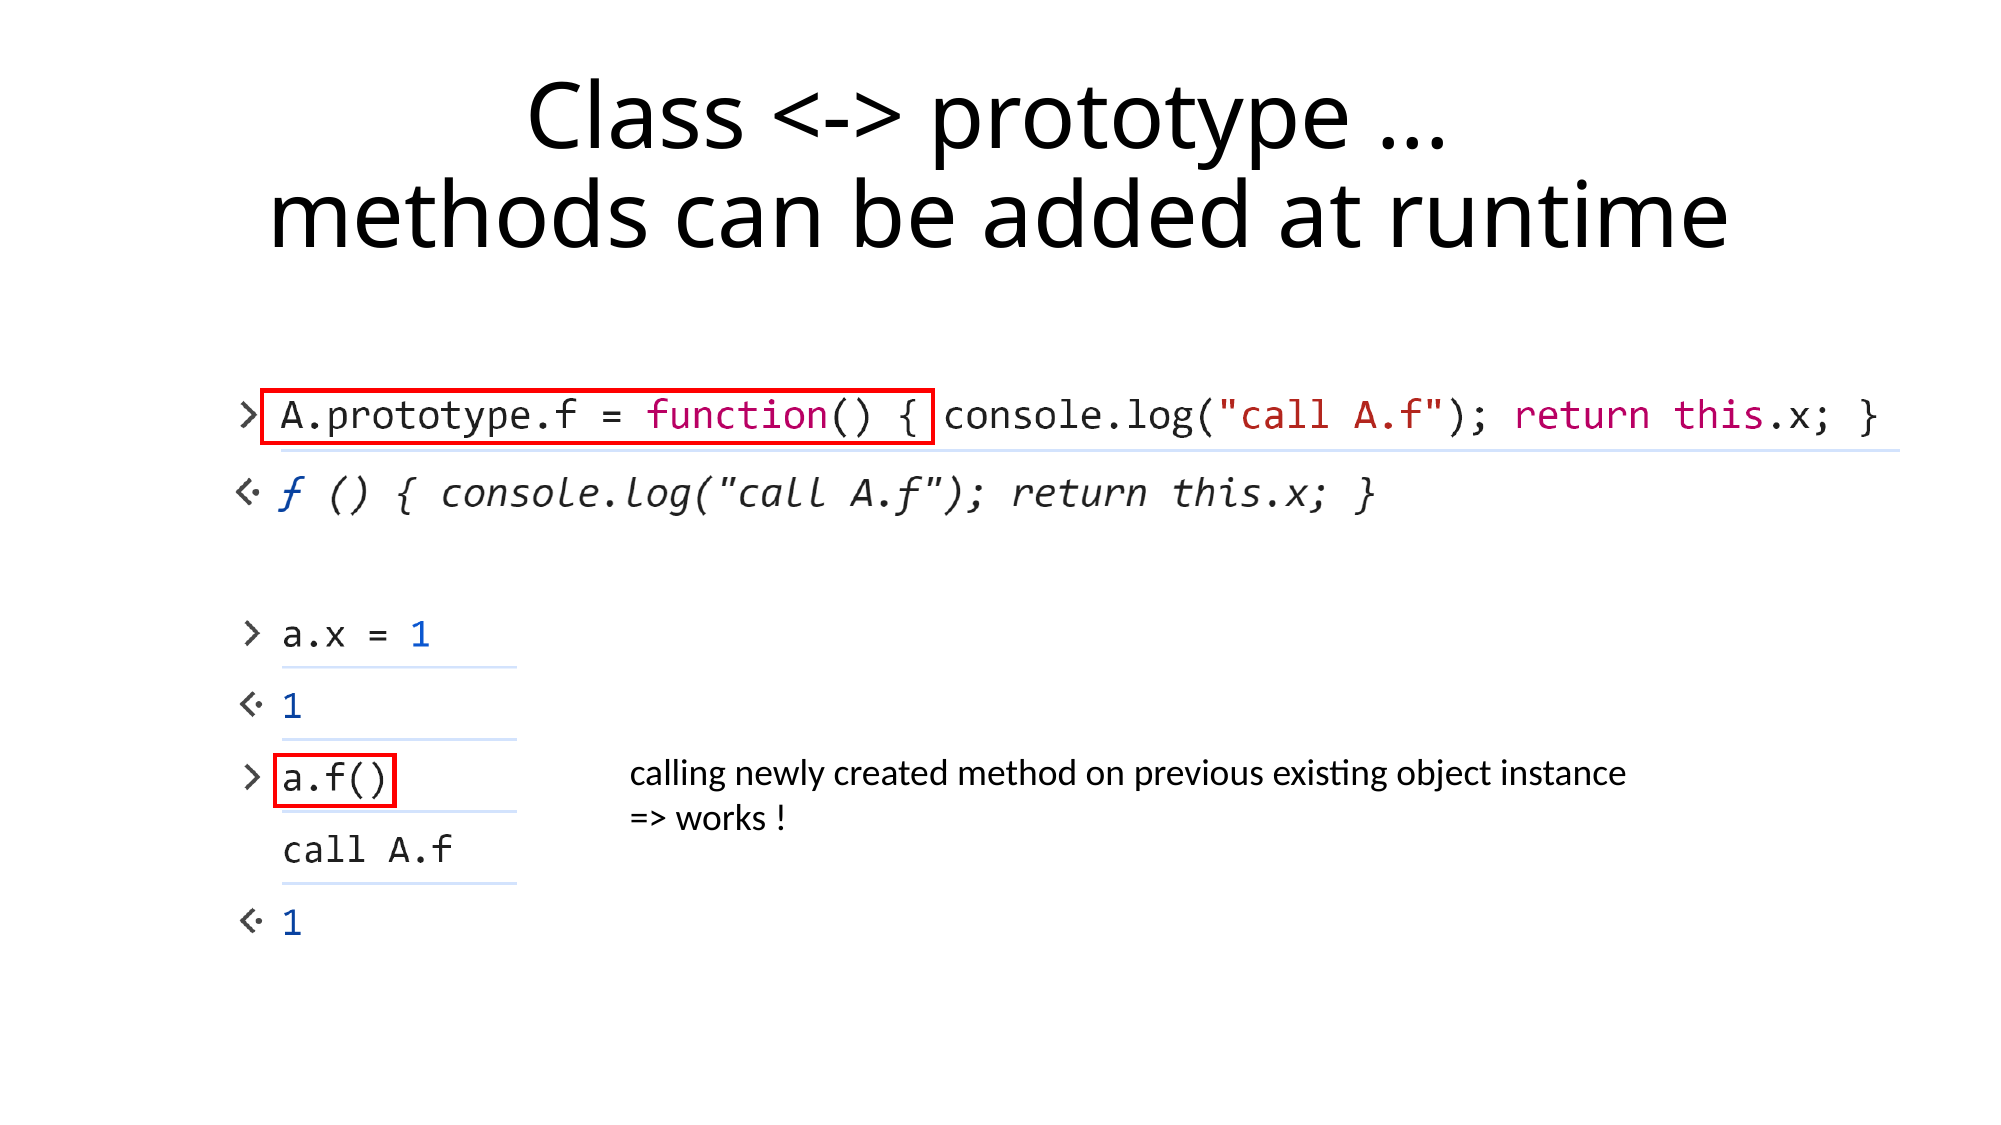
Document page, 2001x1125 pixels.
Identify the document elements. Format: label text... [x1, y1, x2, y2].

picture [221, 381, 1900, 524]
picture [221, 601, 517, 952]
title Class <-> prototype ... methods can be added at runtime [137, 59, 1863, 278]
text_box calling newly created method on previous existing object instance => works ! [615, 740, 1644, 845]
